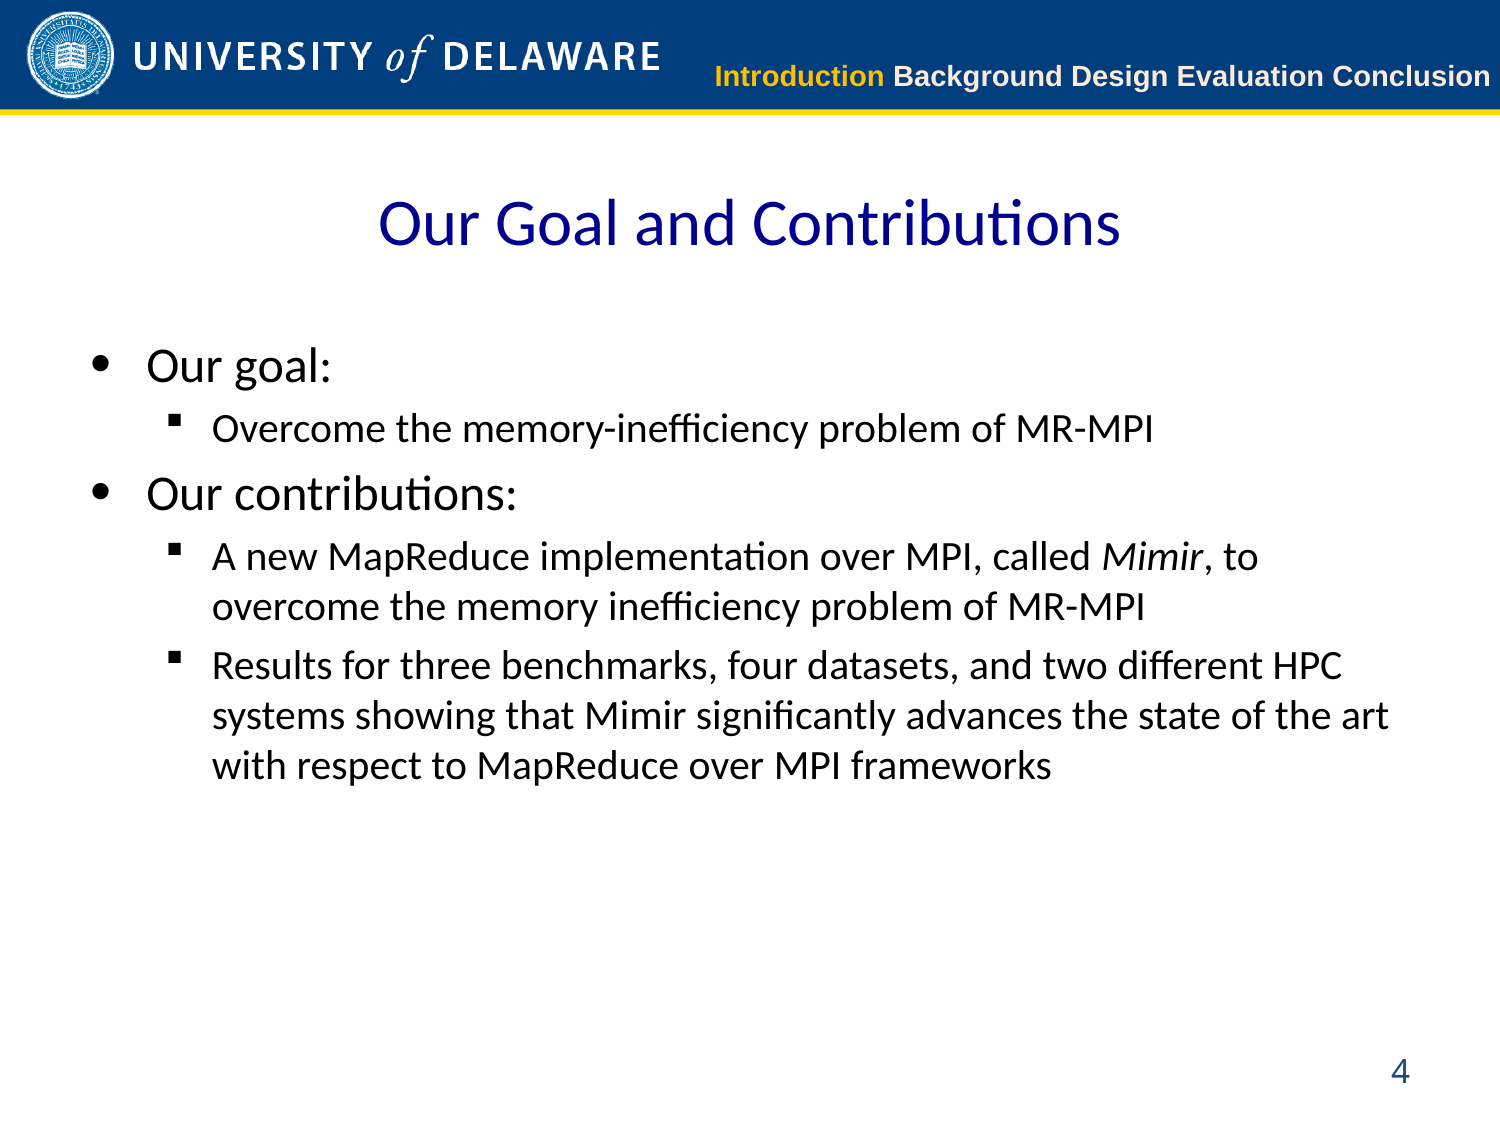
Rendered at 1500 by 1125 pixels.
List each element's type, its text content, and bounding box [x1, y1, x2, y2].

list Our goal: Overcome the memory-inefficiency problem of MR-MPI Our contributions: A new MapReduce implementation over MPI, called Mimir, to overcome the memory inefficiency problem of MR-MPI Results for three benchmarks, four datasets, and two different HPC systems showing that Mimir significantly advances the state of the art with respect to MapReduce over MPI frameworks [75, 324, 1425, 838]
picture [0, 0, 1500, 1125]
slide_number 3 [1074, 1042, 1425, 1103]
title Our Goal and Contributions [75, 137, 1425, 300]
text_box Introduction Background Design Evaluation Conclusion [699, 49, 1500, 100]
